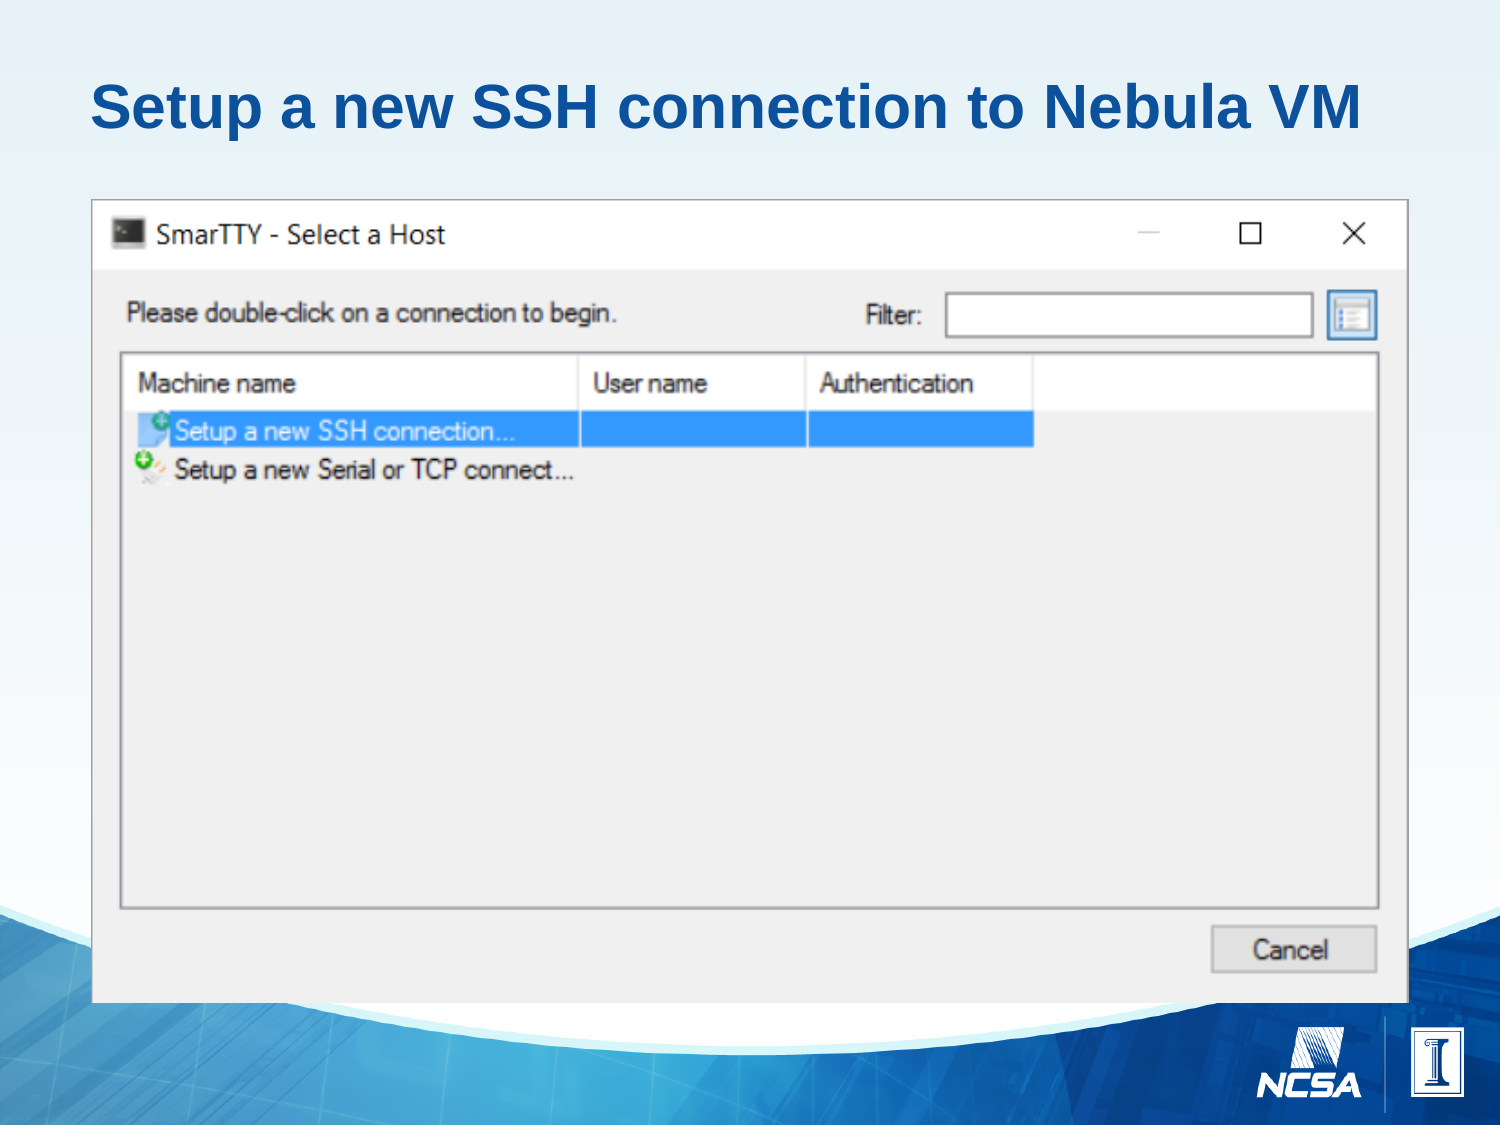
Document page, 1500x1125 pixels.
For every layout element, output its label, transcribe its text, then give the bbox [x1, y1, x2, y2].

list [91, 199, 1409, 1003]
picture [0, 0, 1500, 1125]
title Setup a new SSH connection to Nebula VM [75, 45, 1425, 163]
